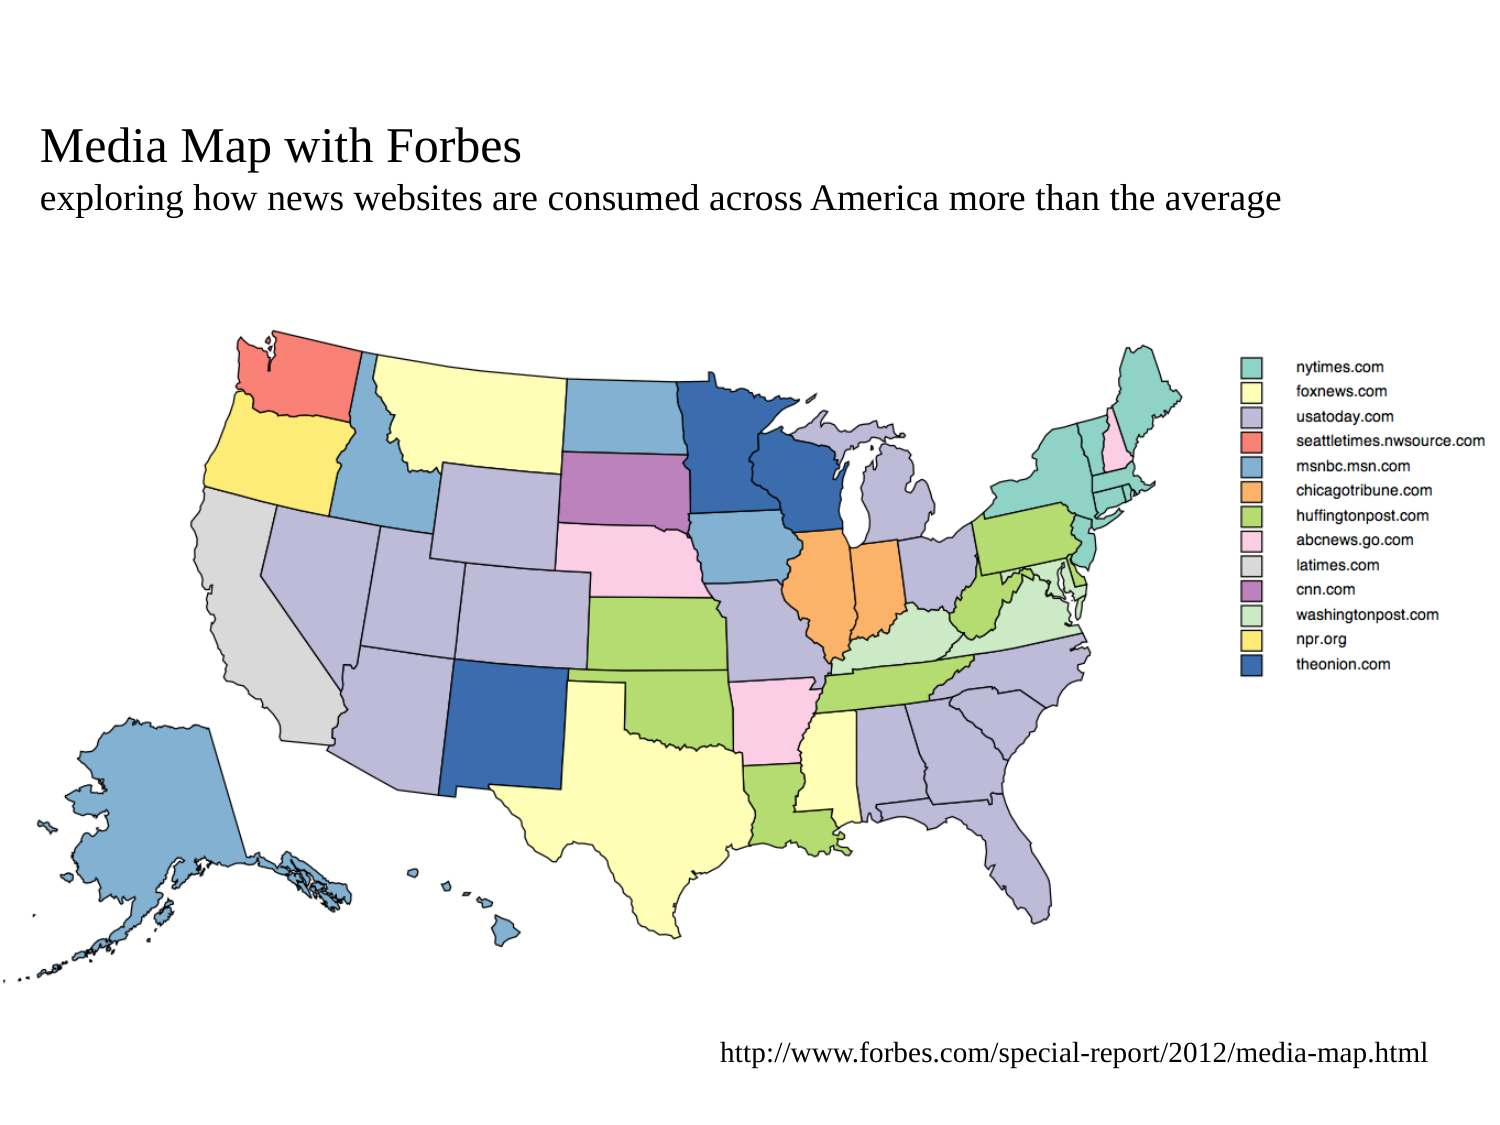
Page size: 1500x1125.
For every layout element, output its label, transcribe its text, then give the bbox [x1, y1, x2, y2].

text_box [0, 315, 1500, 991]
text_box Media Map with Forbes exploring how news websites are consumed across America more than the average [24, 24, 1404, 341]
text_box http://www.forbes.com/special-report/2012/media-map.html [705, 1011, 1500, 1125]
